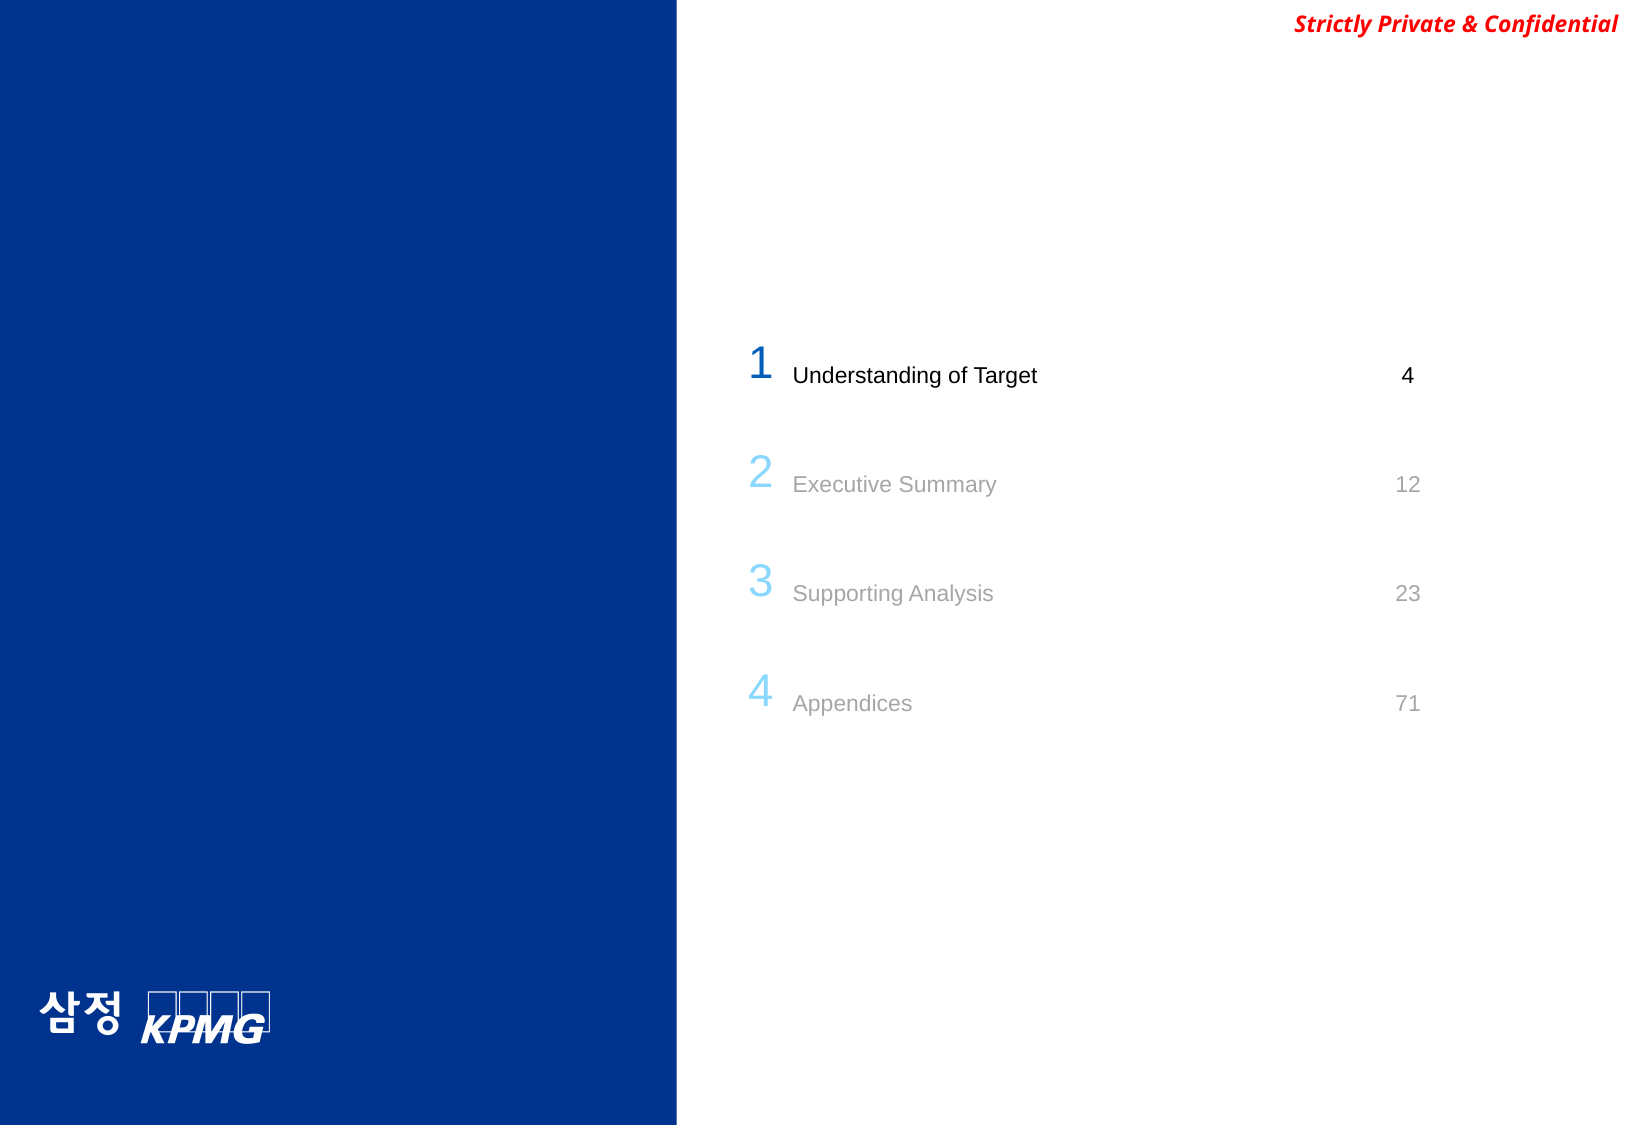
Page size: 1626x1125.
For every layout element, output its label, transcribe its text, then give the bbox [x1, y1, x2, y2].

table_cell 71 [1371, 636, 1445, 745]
table_cell 12 [1371, 417, 1445, 526]
picture [37, 989, 273, 1046]
table_cell 23 [1371, 526, 1445, 636]
table_header 1 [710, 308, 787, 417]
table_cell 4 [710, 636, 787, 745]
table_cell 2 [710, 417, 787, 526]
table_cell 3 [710, 526, 787, 636]
table_header Understanding of Target [787, 308, 1371, 417]
table_cell Appendices [787, 636, 1371, 745]
table_cell Executive Summary [787, 417, 1371, 526]
table_header 4 [1371, 308, 1445, 417]
table_cell Supporting Analysis [787, 526, 1371, 636]
